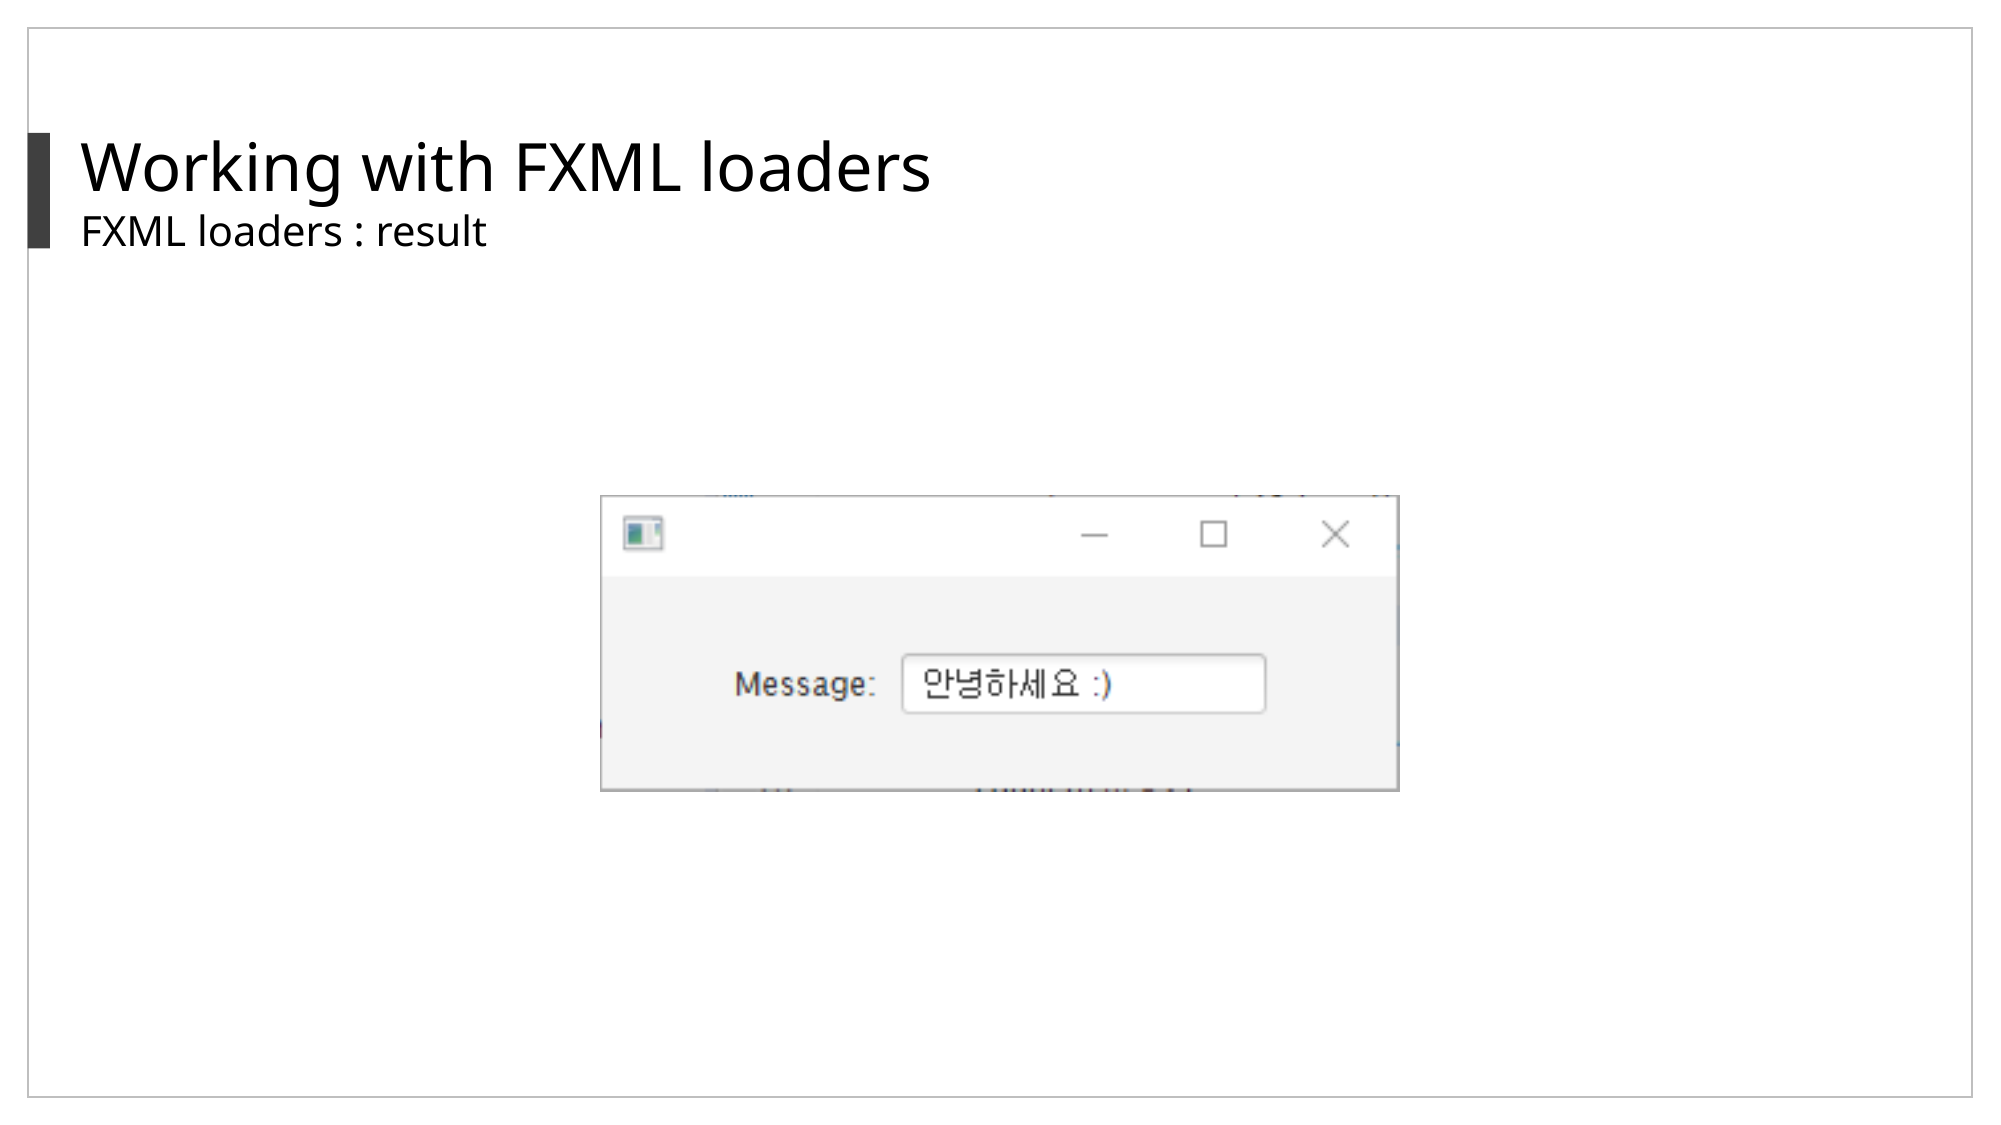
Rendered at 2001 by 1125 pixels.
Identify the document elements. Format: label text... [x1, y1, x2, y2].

text_box [27, 27, 1973, 1098]
picture [600, 495, 1400, 792]
text_box Working with FXML loaders FXML loaders : result [65, 117, 1419, 263]
text_box [27, 132, 51, 249]
